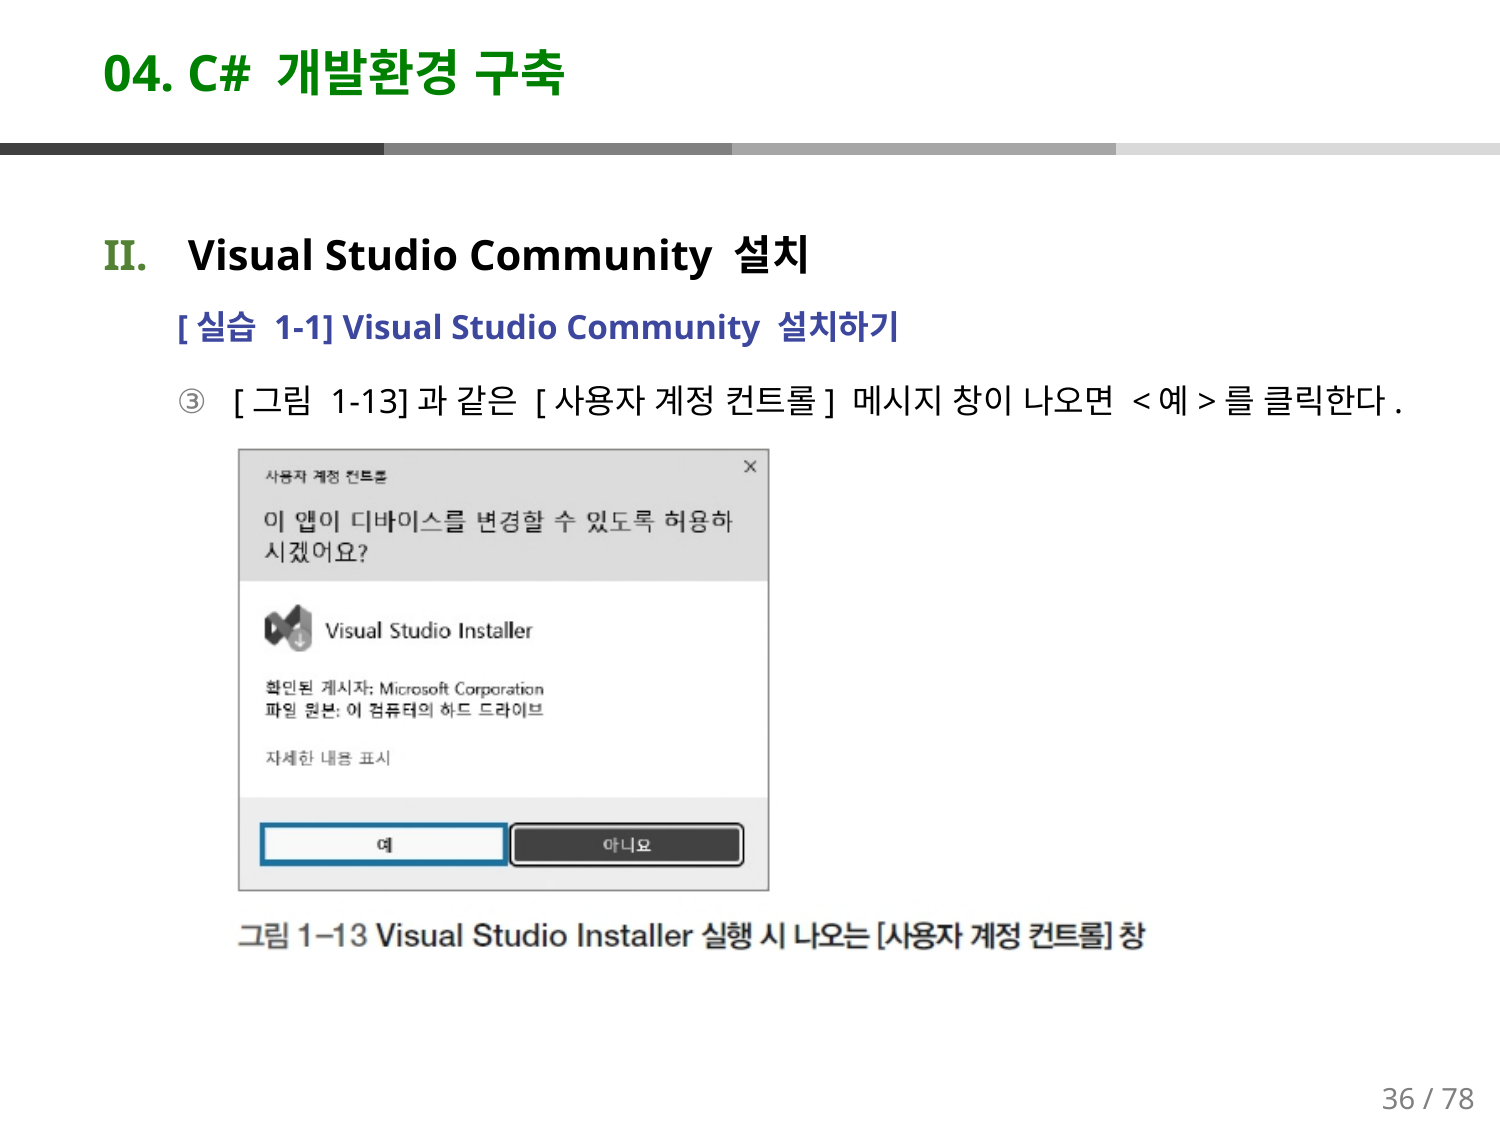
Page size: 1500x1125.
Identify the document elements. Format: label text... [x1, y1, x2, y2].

picture [230, 444, 1152, 957]
title 04. C# 개발환경 구축 [88, 30, 1400, 121]
list Visual Studio Community 설치 [실습 1-1] Visual Studio Community 설치하기 [그림 1-13]과 같은 [사용자 계정 컨트롤] 메시지 창이 나오면 <예>를 클릭한다. [88, 196, 1471, 1083]
